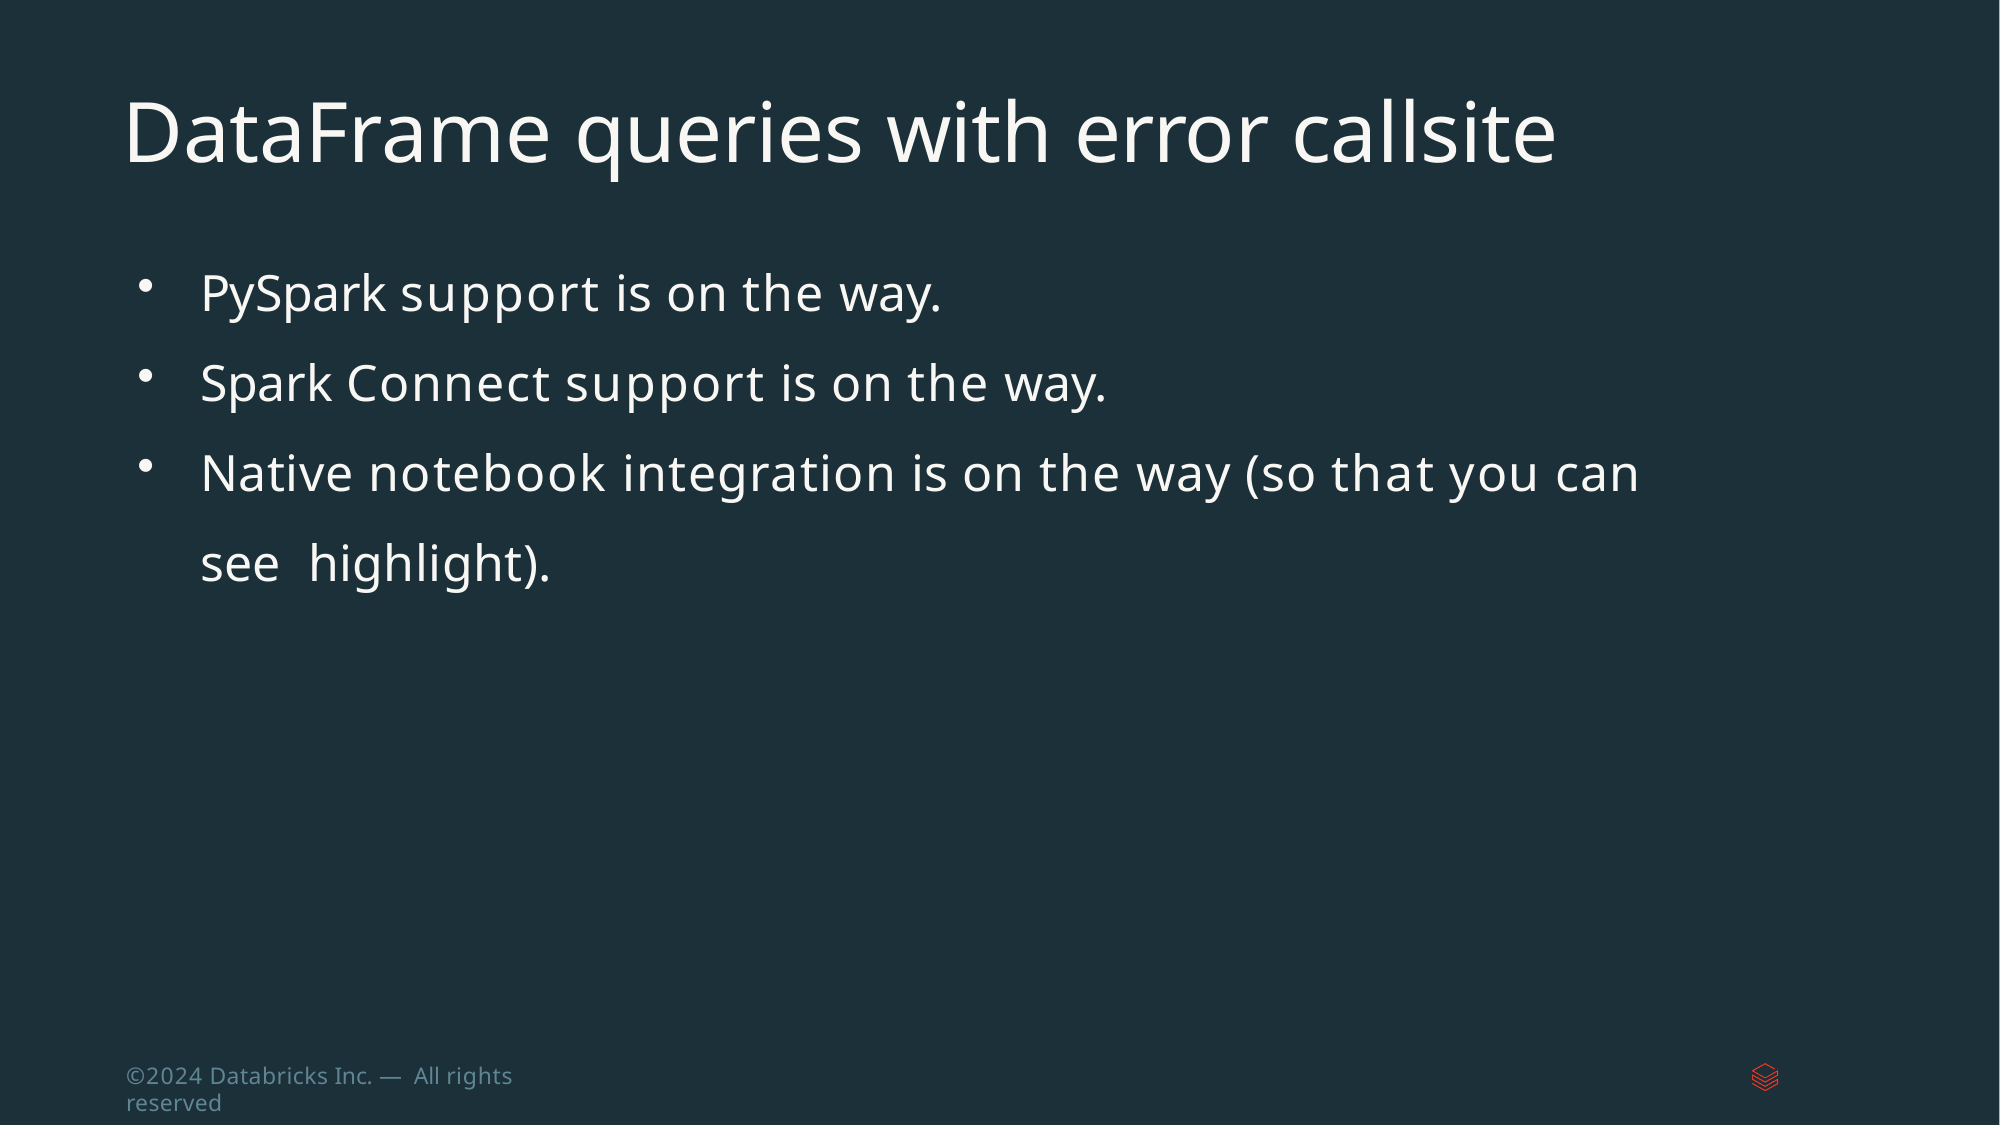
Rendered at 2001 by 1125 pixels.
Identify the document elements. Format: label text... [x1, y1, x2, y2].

text_box ©2024 Databricks Inc. — All rights reserved [123, 1059, 583, 1117]
title DataFrame queries with error callsite [120, 76, 1579, 267]
text_box PySpark support is on the way. Spark Connect support is on the way. Native notebook integration is on the way (so that you can see highlight). [135, 229, 1653, 592]
picture [1749, 1061, 1781, 1093]
